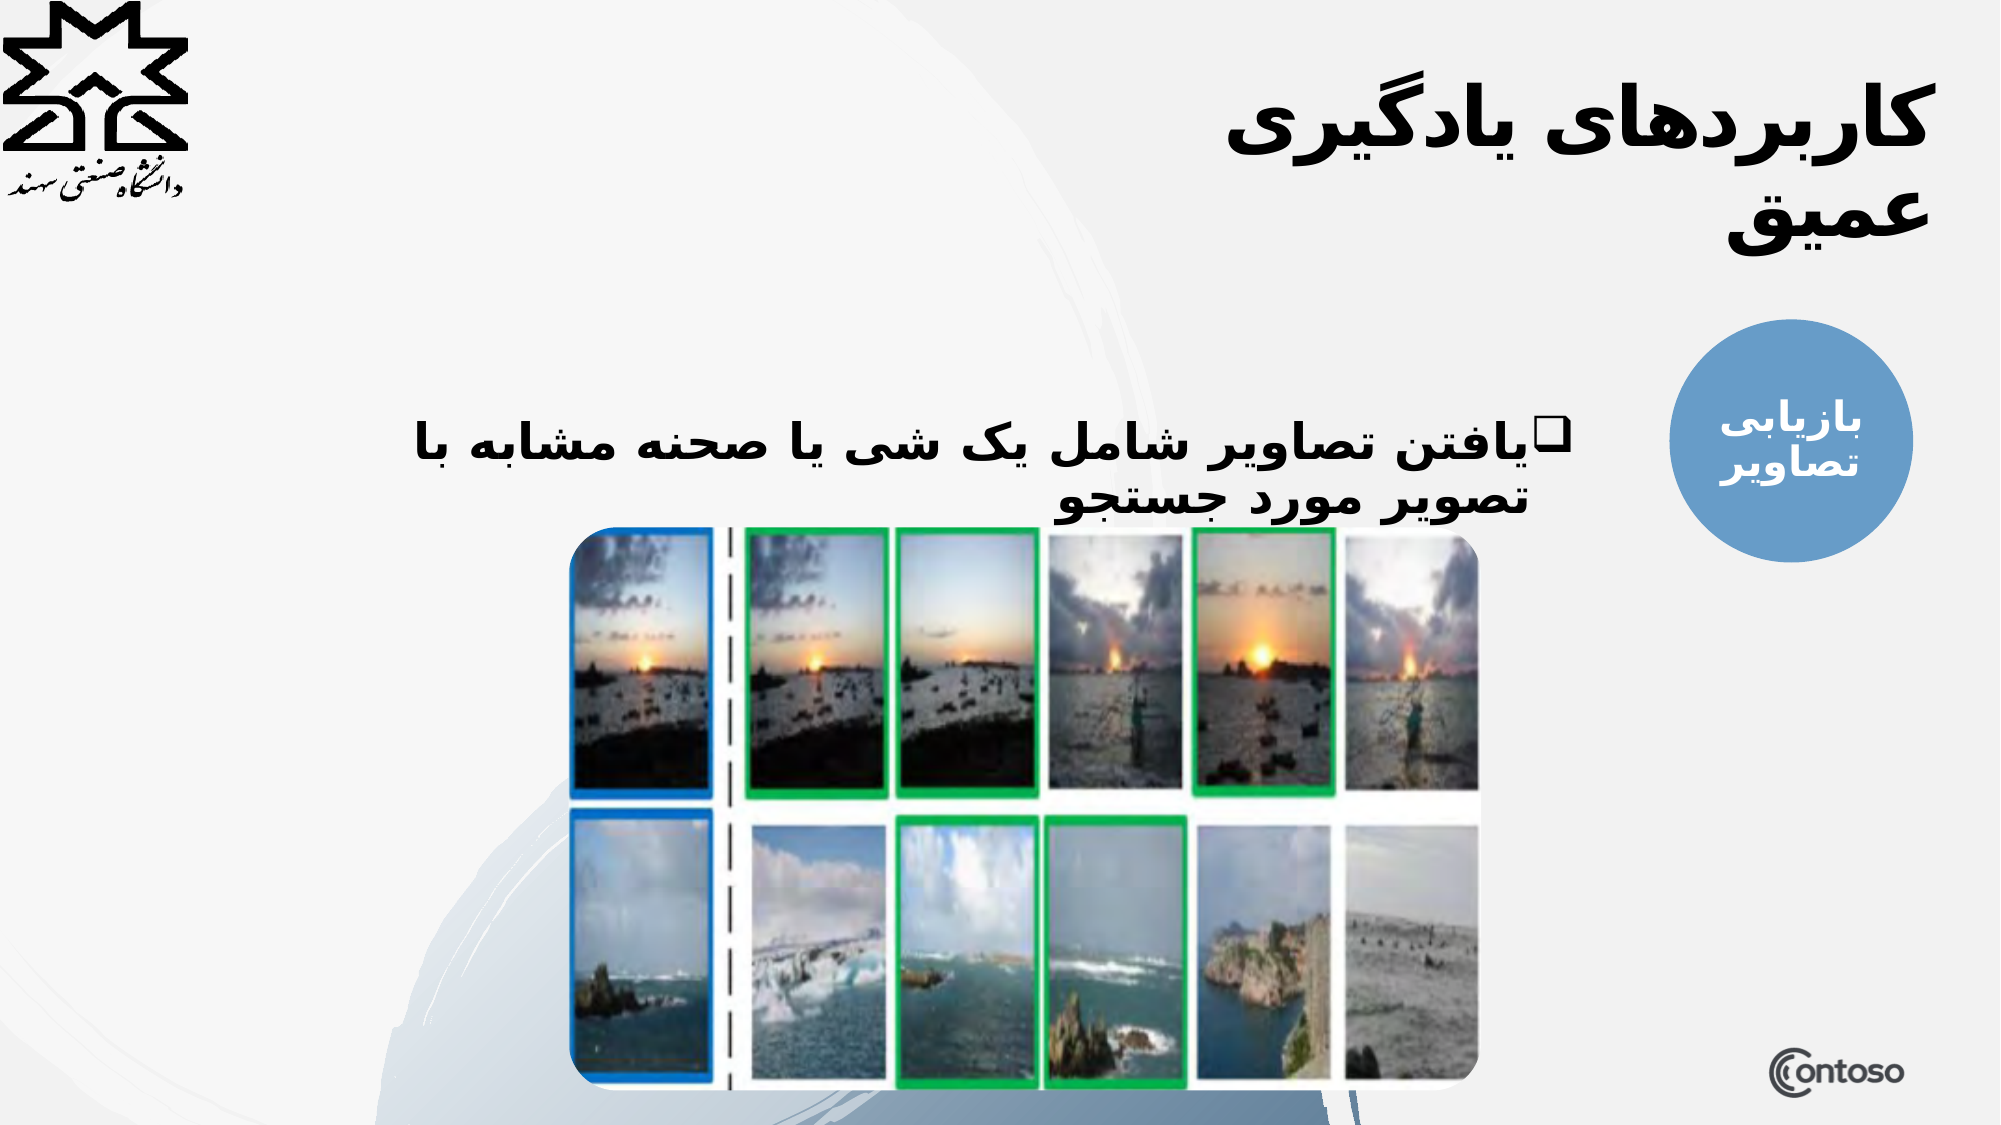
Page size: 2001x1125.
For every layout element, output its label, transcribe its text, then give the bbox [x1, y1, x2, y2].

picture [3, 1, 188, 202]
title کاربردهای یادگیری عمیق [1113, 92, 1937, 255]
list یافتن تصاویر شامل یک شی یا صحنه مشابه با تصویر مورد جستجو [363, 416, 1576, 528]
picture [568, 527, 1482, 1091]
text_box بازیابی تصاویر [1669, 319, 1914, 563]
